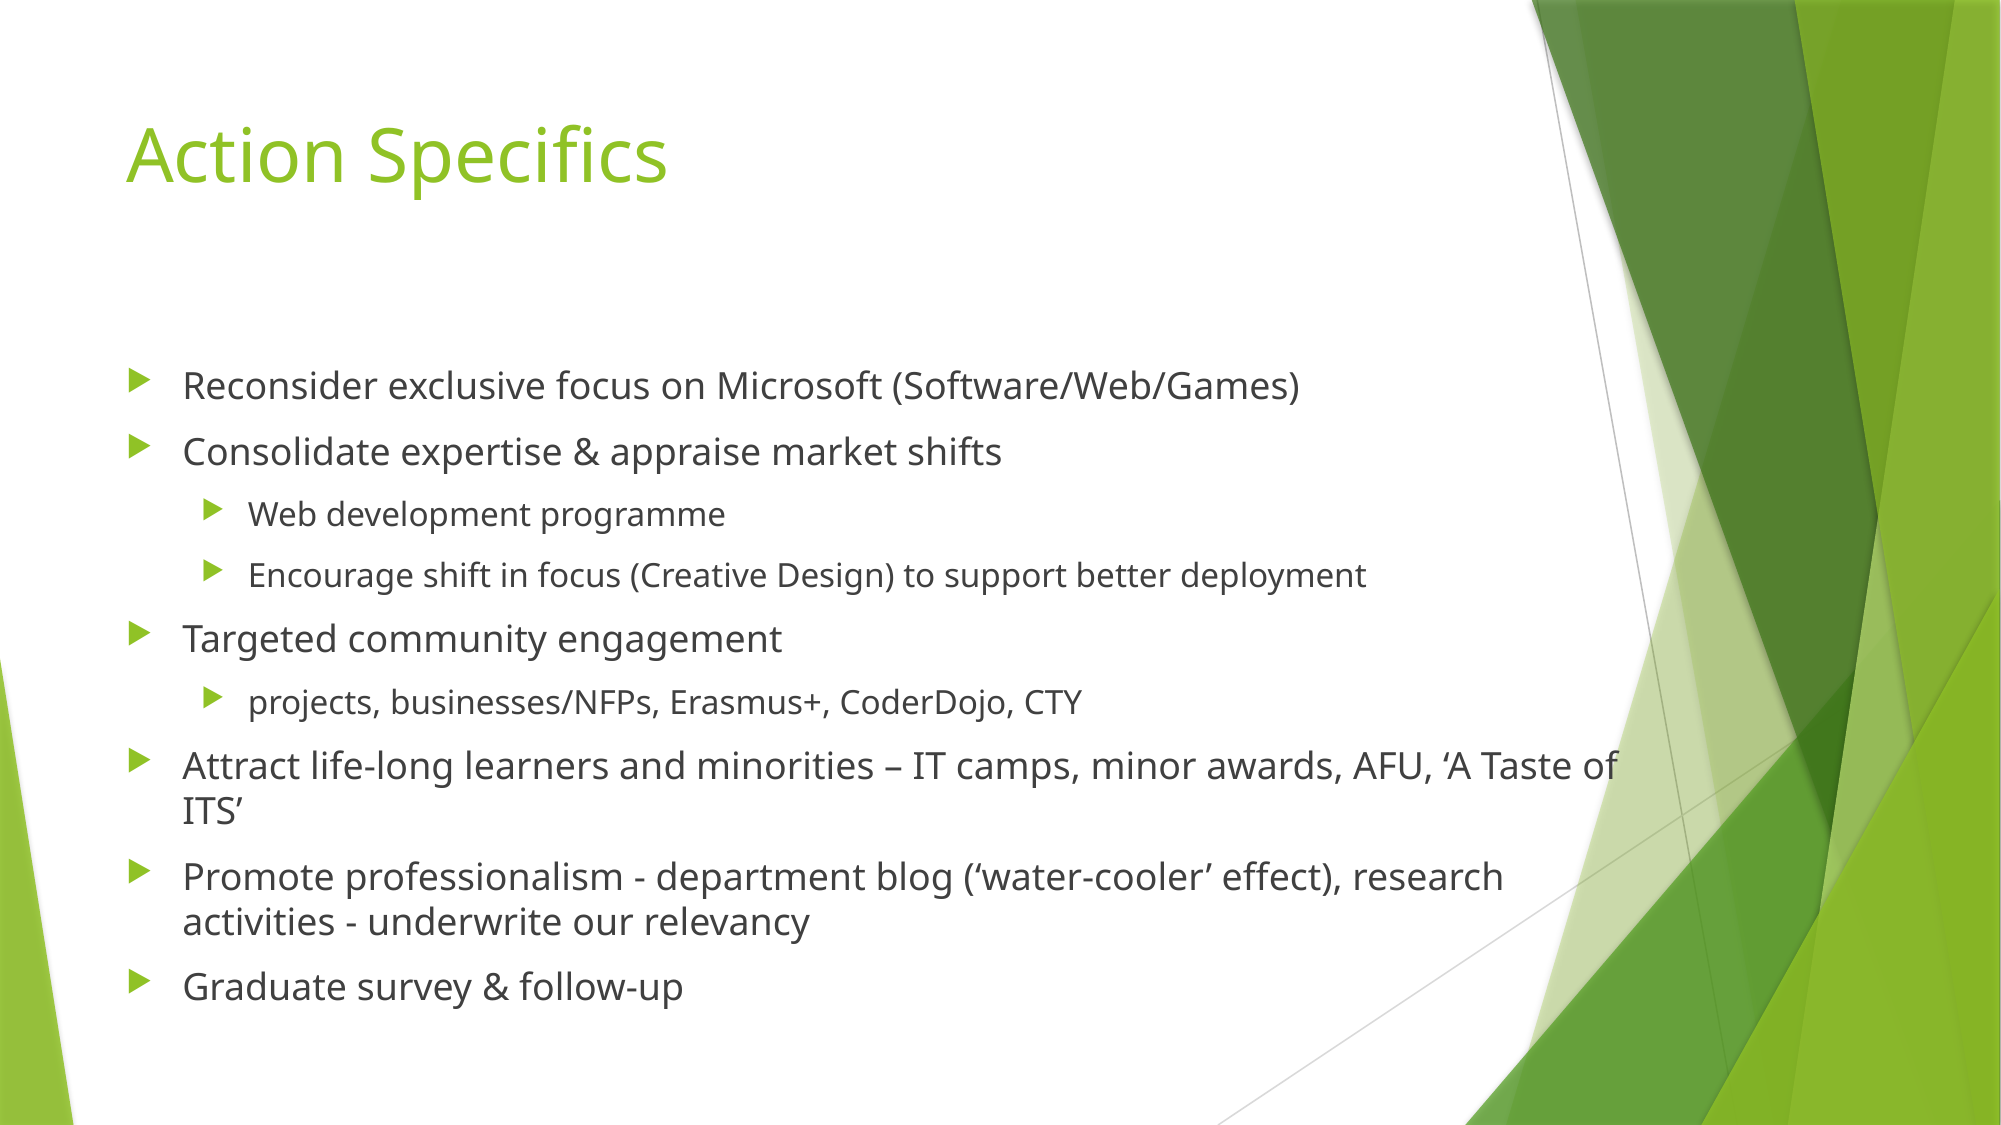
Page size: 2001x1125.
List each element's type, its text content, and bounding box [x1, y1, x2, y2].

list Reconsider exclusive focus on Microsoft (Software/Web/Games) Consolidate expertise & appraise market shifts Web development programme Encourage shift in focus (Creative Design) to support better deployment Targeted community engagement projects, businesses/NFPs, Erasmus+, CoderDojo, CTY Attract life-long learners and minorities – IT camps, minor awards, AFU, ‘A Taste of ITS’ Promote professionalism - department blog (‘water-cooler’ effect), research activities - underwrite our relevancy Graduate survey & follow-up [111, 354, 1648, 1125]
title Action Specifics [111, 99, 1522, 317]
